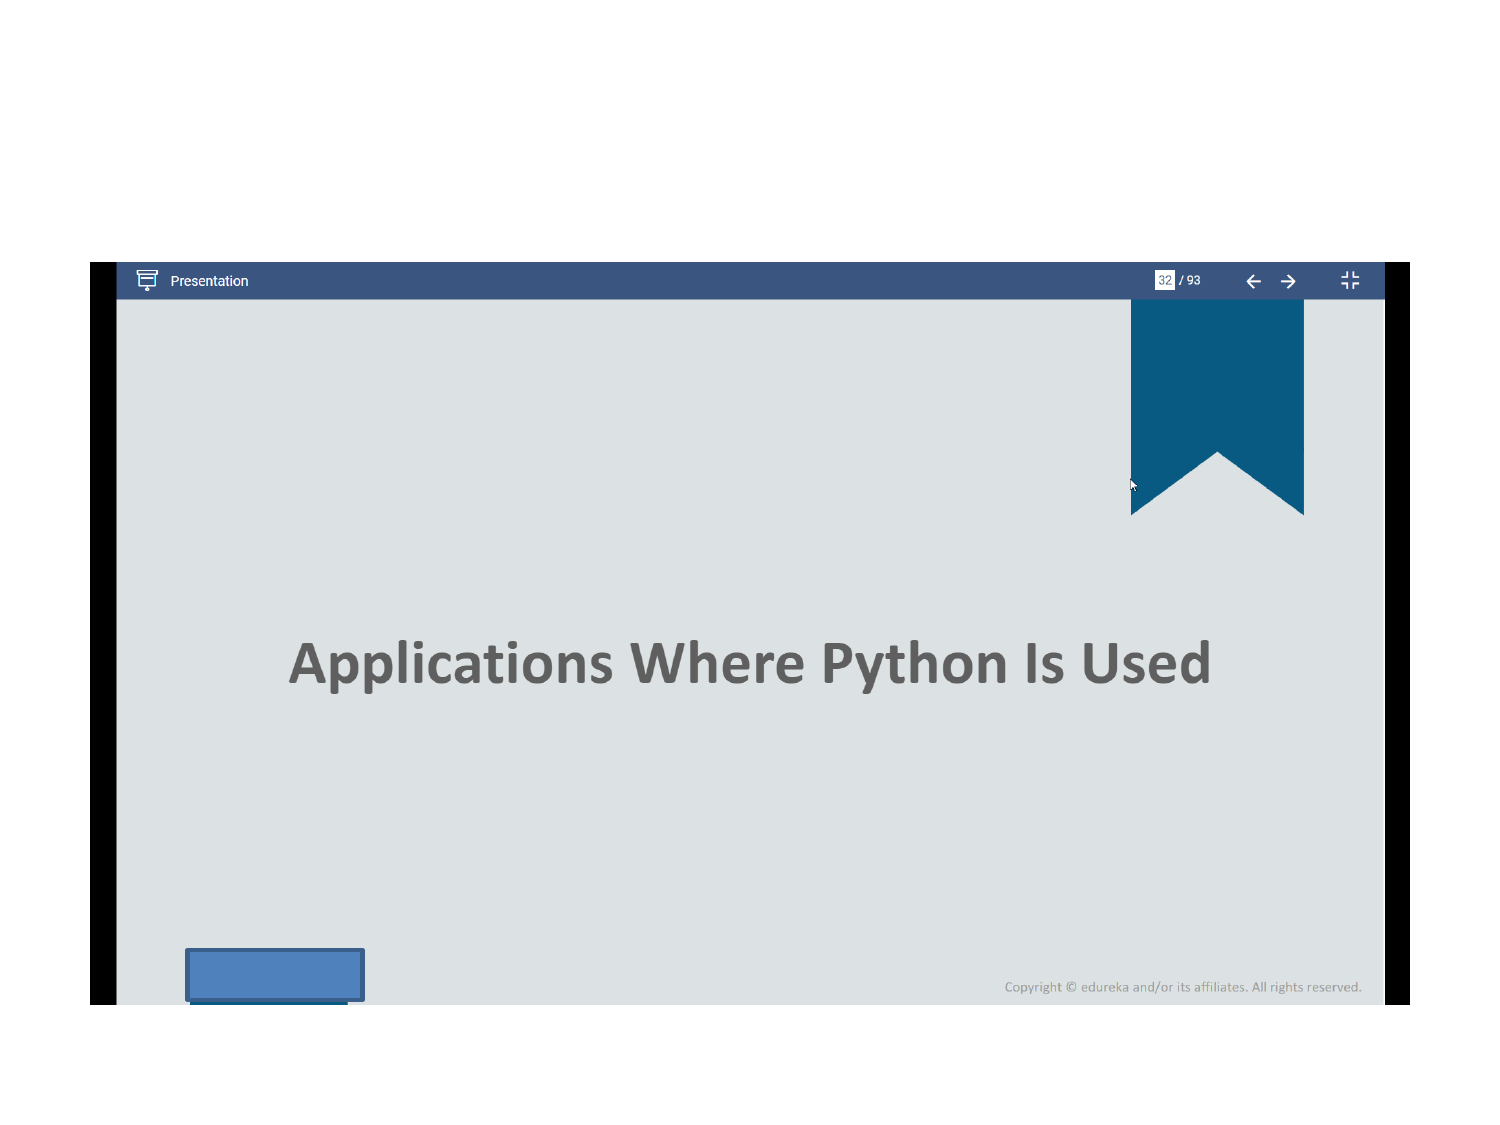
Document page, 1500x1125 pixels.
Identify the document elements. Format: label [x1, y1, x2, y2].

list [89, 262, 1411, 1006]
